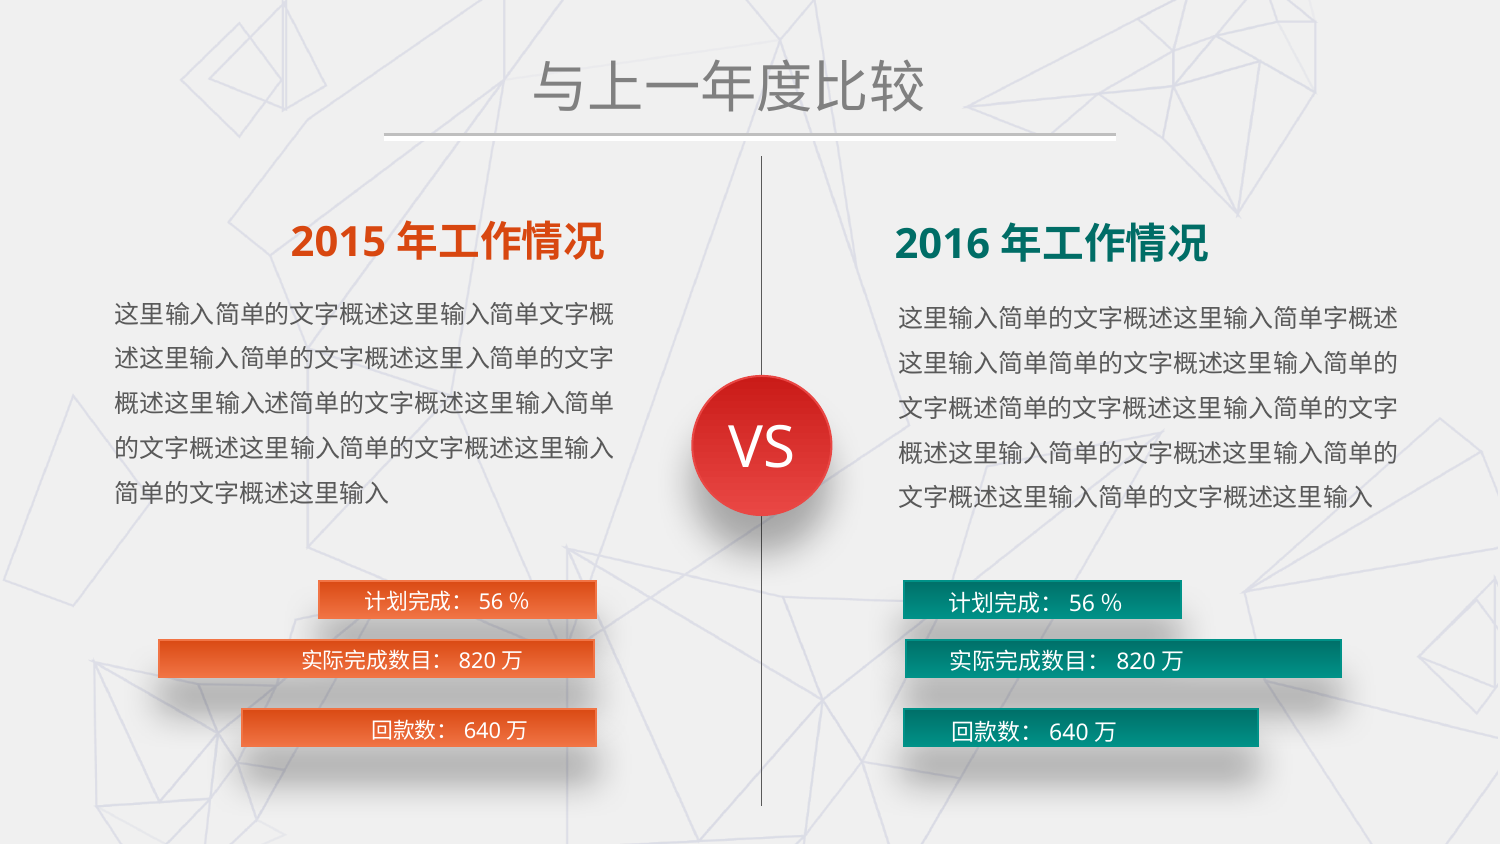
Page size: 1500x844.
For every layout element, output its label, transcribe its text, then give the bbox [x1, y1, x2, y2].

text_box [1200, 639, 1342, 678]
text_box [905, 639, 935, 678]
text_box [158, 639, 286, 678]
text_box 计划完成：56％ [349, 580, 546, 622]
title 与上一年度比较 [280, 51, 1178, 136]
text_box 2016年工作情况 [879, 209, 1282, 274]
text_box 这里输入简单的文字概述这里输入简单文字概 述这里输入简单的文字概述这里入简单的文字 概述这里输入述简单的文字概述这里输入简单 的文字概述这里输入简单的文字概述这里输入 简单的文字概述这里输入 [100, 275, 632, 515]
text_box [538, 639, 595, 678]
text_box [903, 708, 1259, 747]
text_box [318, 580, 349, 619]
text_box 回款数：640万 [356, 709, 543, 751]
text_box [546, 580, 597, 619]
text_box 这里输入简单的文字概述这里输入简单字概述这里输入简单简单的文字概述这里输入简单的文字概述简单的文字概述这里输入简单的文字概述这里输入简单的文字概述这里输入简单的文字概述这里输入简单的文字概述这里输入 [883, 280, 1424, 520]
text_box 回款数：640万 [936, 709, 1133, 752]
text_box 2015年工作情况 [218, 207, 621, 273]
text_box [241, 708, 597, 747]
picture [0, 0, 1498, 844]
text_box 实际完成数目：820万 [935, 639, 1200, 682]
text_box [692, 375, 832, 515]
text_box [1139, 580, 1182, 619]
text_box [903, 580, 933, 619]
text_box 计划完成：56％ [933, 580, 1139, 623]
text_box 实际完成数目：820万 [286, 639, 538, 681]
